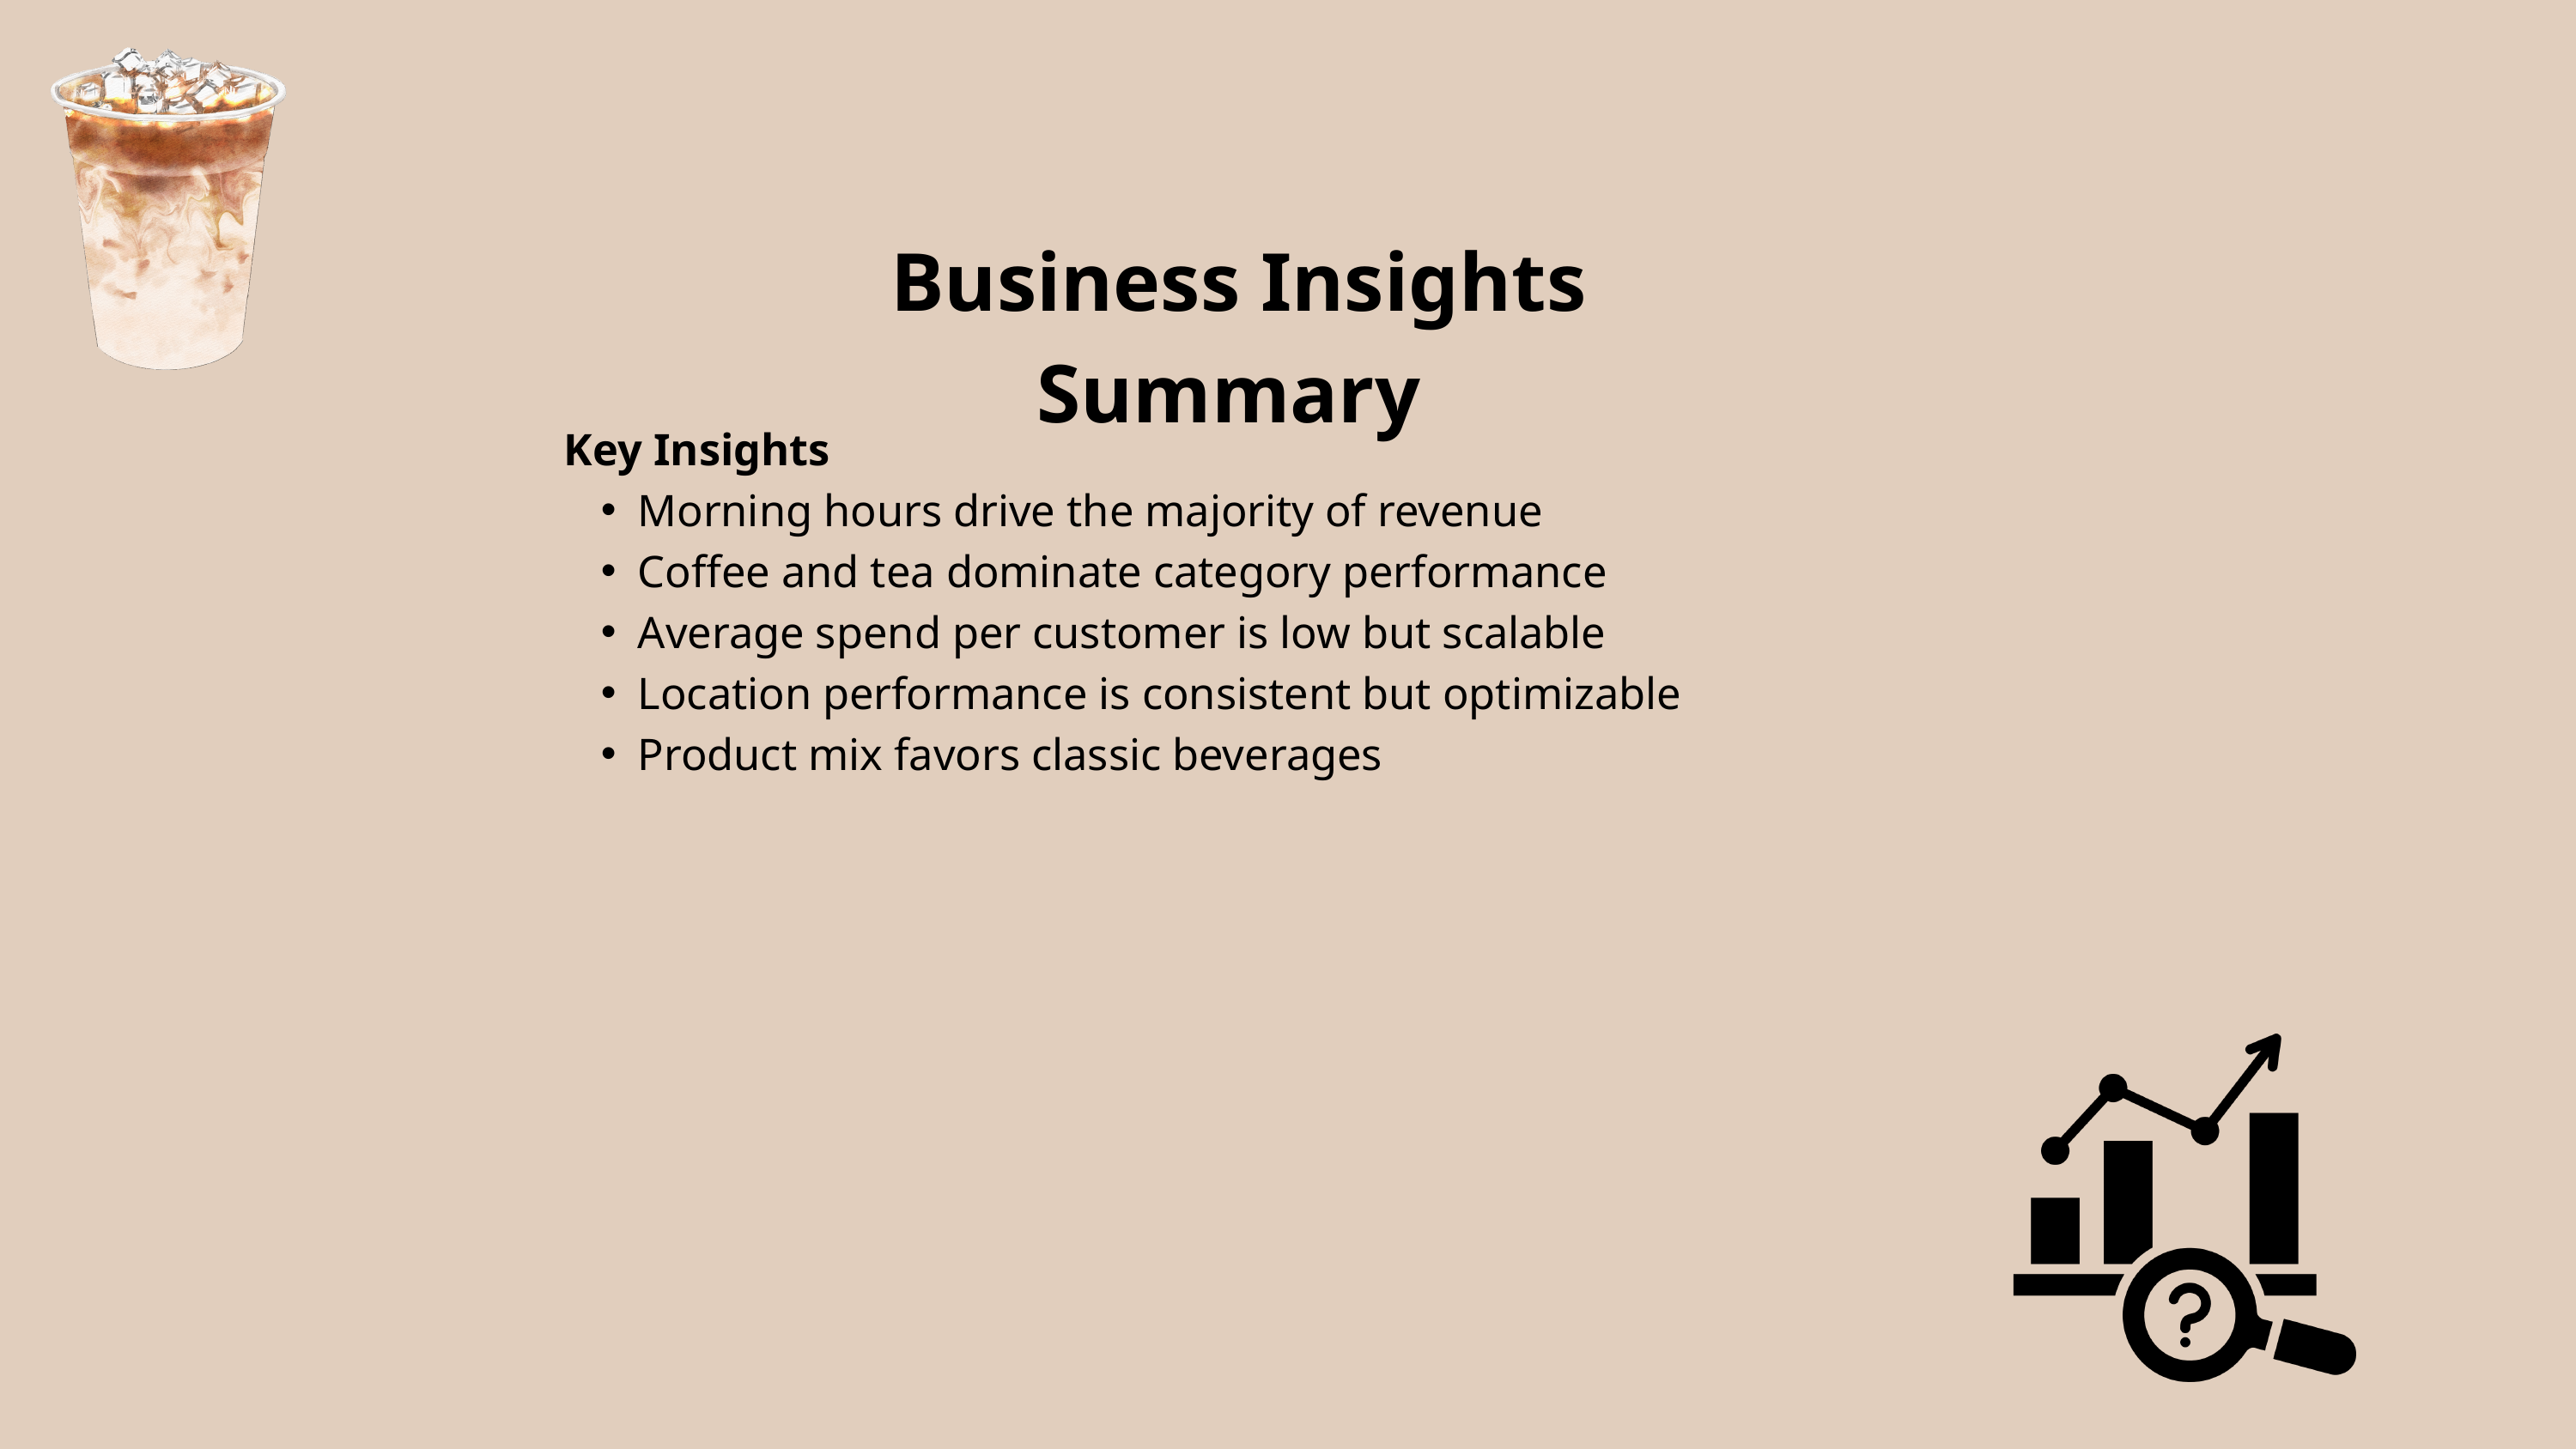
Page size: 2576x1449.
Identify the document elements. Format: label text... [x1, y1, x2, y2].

text_box Business Insights Summary [675, 215, 1782, 413]
text_box Key Insights Morning hours drive the majority of revenue Coffee and tea dominate category performance Average spend per customer is low but scalable Location performance is consistent but optimizable Product mix favors classic beverages [563, 413, 1978, 779]
text_box [2013, 1034, 2356, 1382]
text_box [50, 47, 287, 370]
